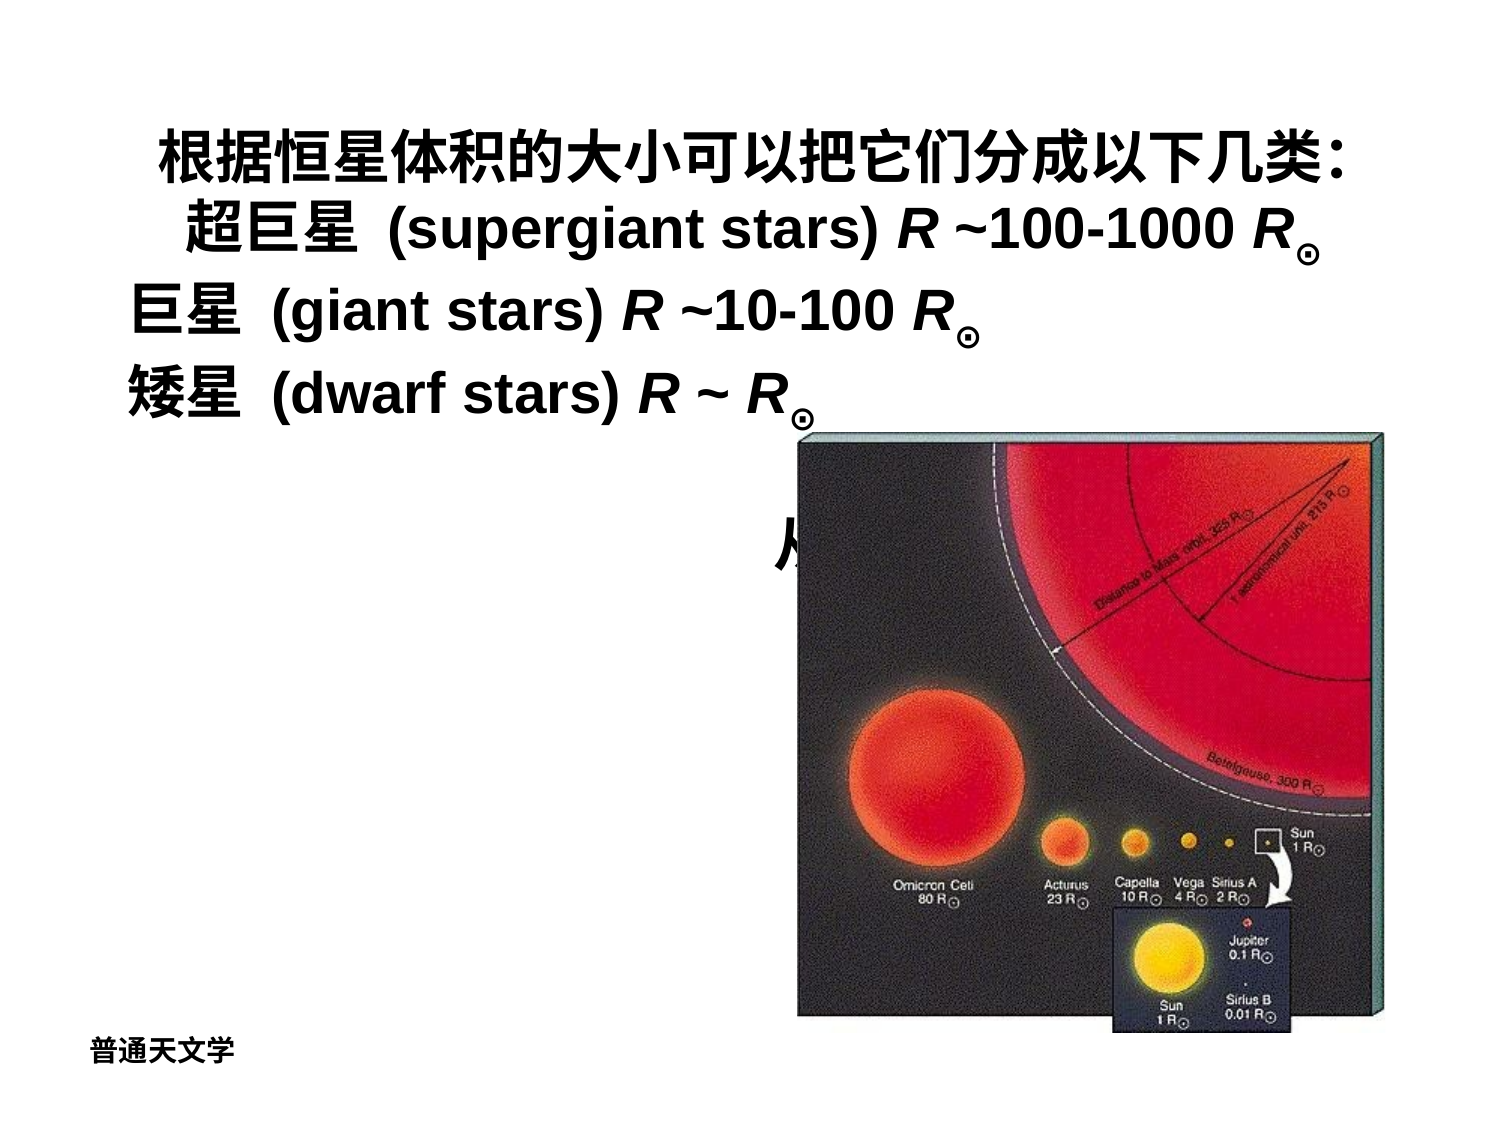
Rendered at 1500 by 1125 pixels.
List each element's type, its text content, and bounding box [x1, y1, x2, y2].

list 根据恒星体积的大小可以把它们分成以下几类： 超巨星 (supergiant stars) R ~100-1000 R⊙ 巨星 (giant stars) R ~10-100 R⊙ 矮星 (dwarf stars) R ~ R⊙ 恒星的大小分布为： 从10-5 R⊙ (中子星) 到103 R⊙ (超巨星) [112, 112, 1338, 788]
text_box 普通天文学 [75, 1024, 425, 1103]
picture [797, 432, 1386, 1033]
